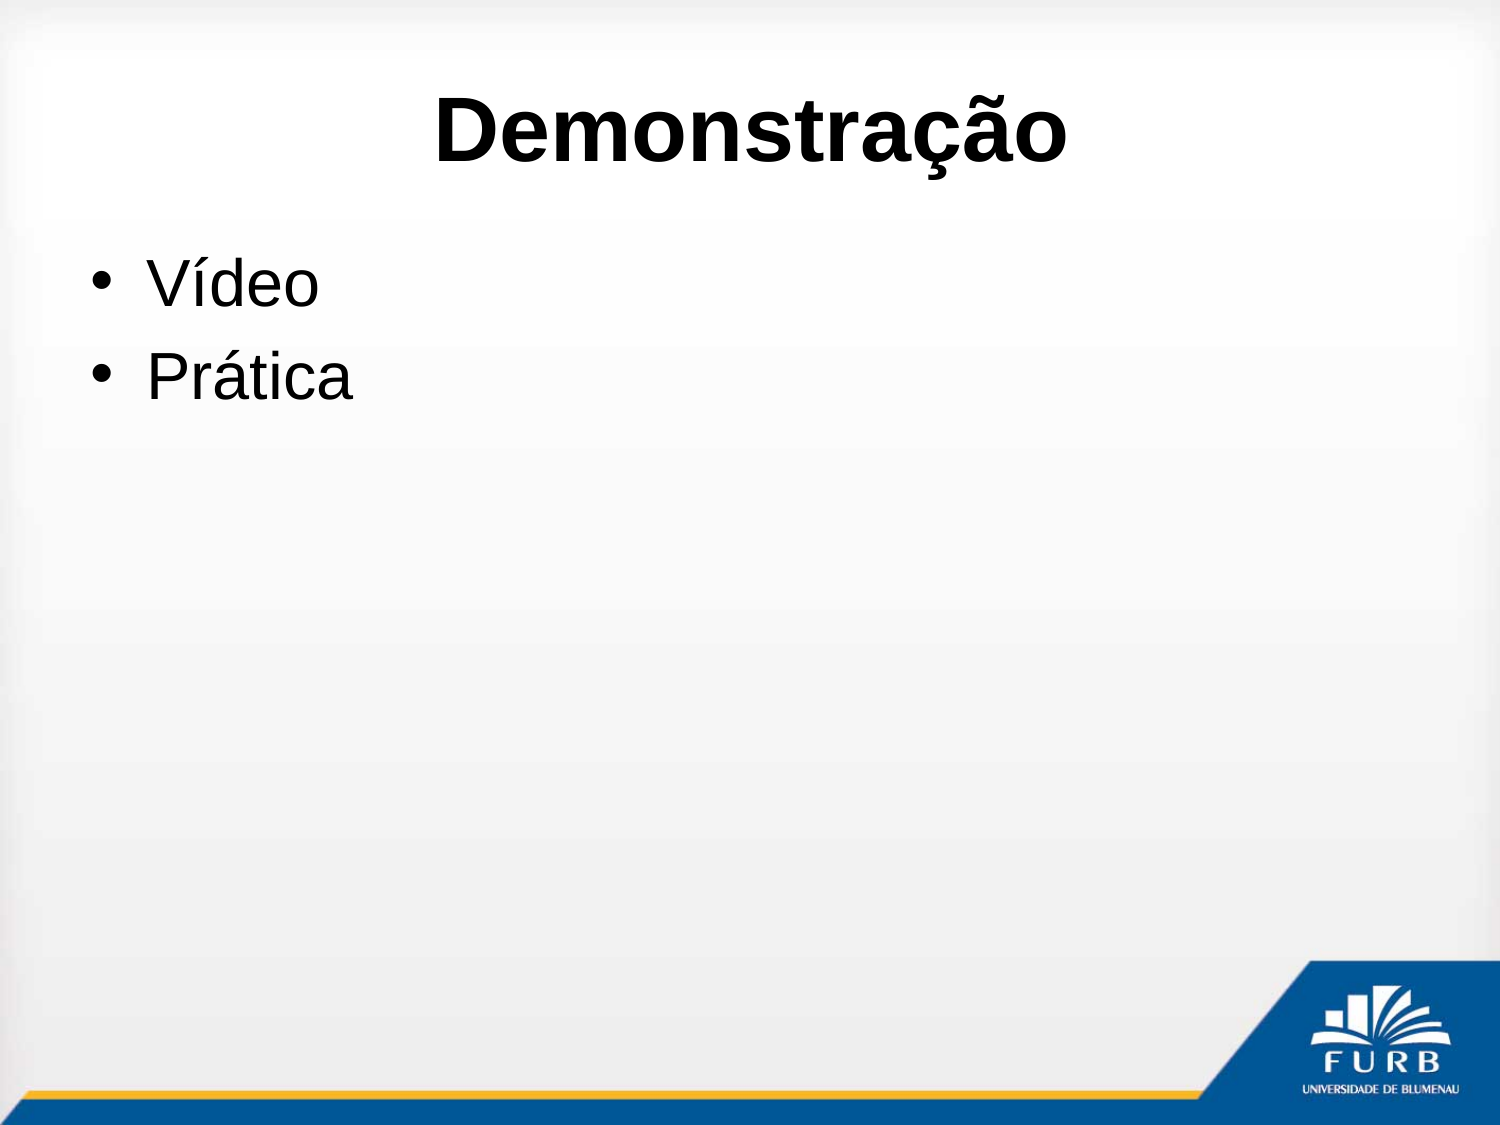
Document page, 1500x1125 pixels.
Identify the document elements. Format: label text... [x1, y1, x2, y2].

text_box Demonstração [76, 30, 1427, 219]
picture [0, 0, 1500, 1125]
list Vídeo Prática [74, 231, 1426, 1000]
